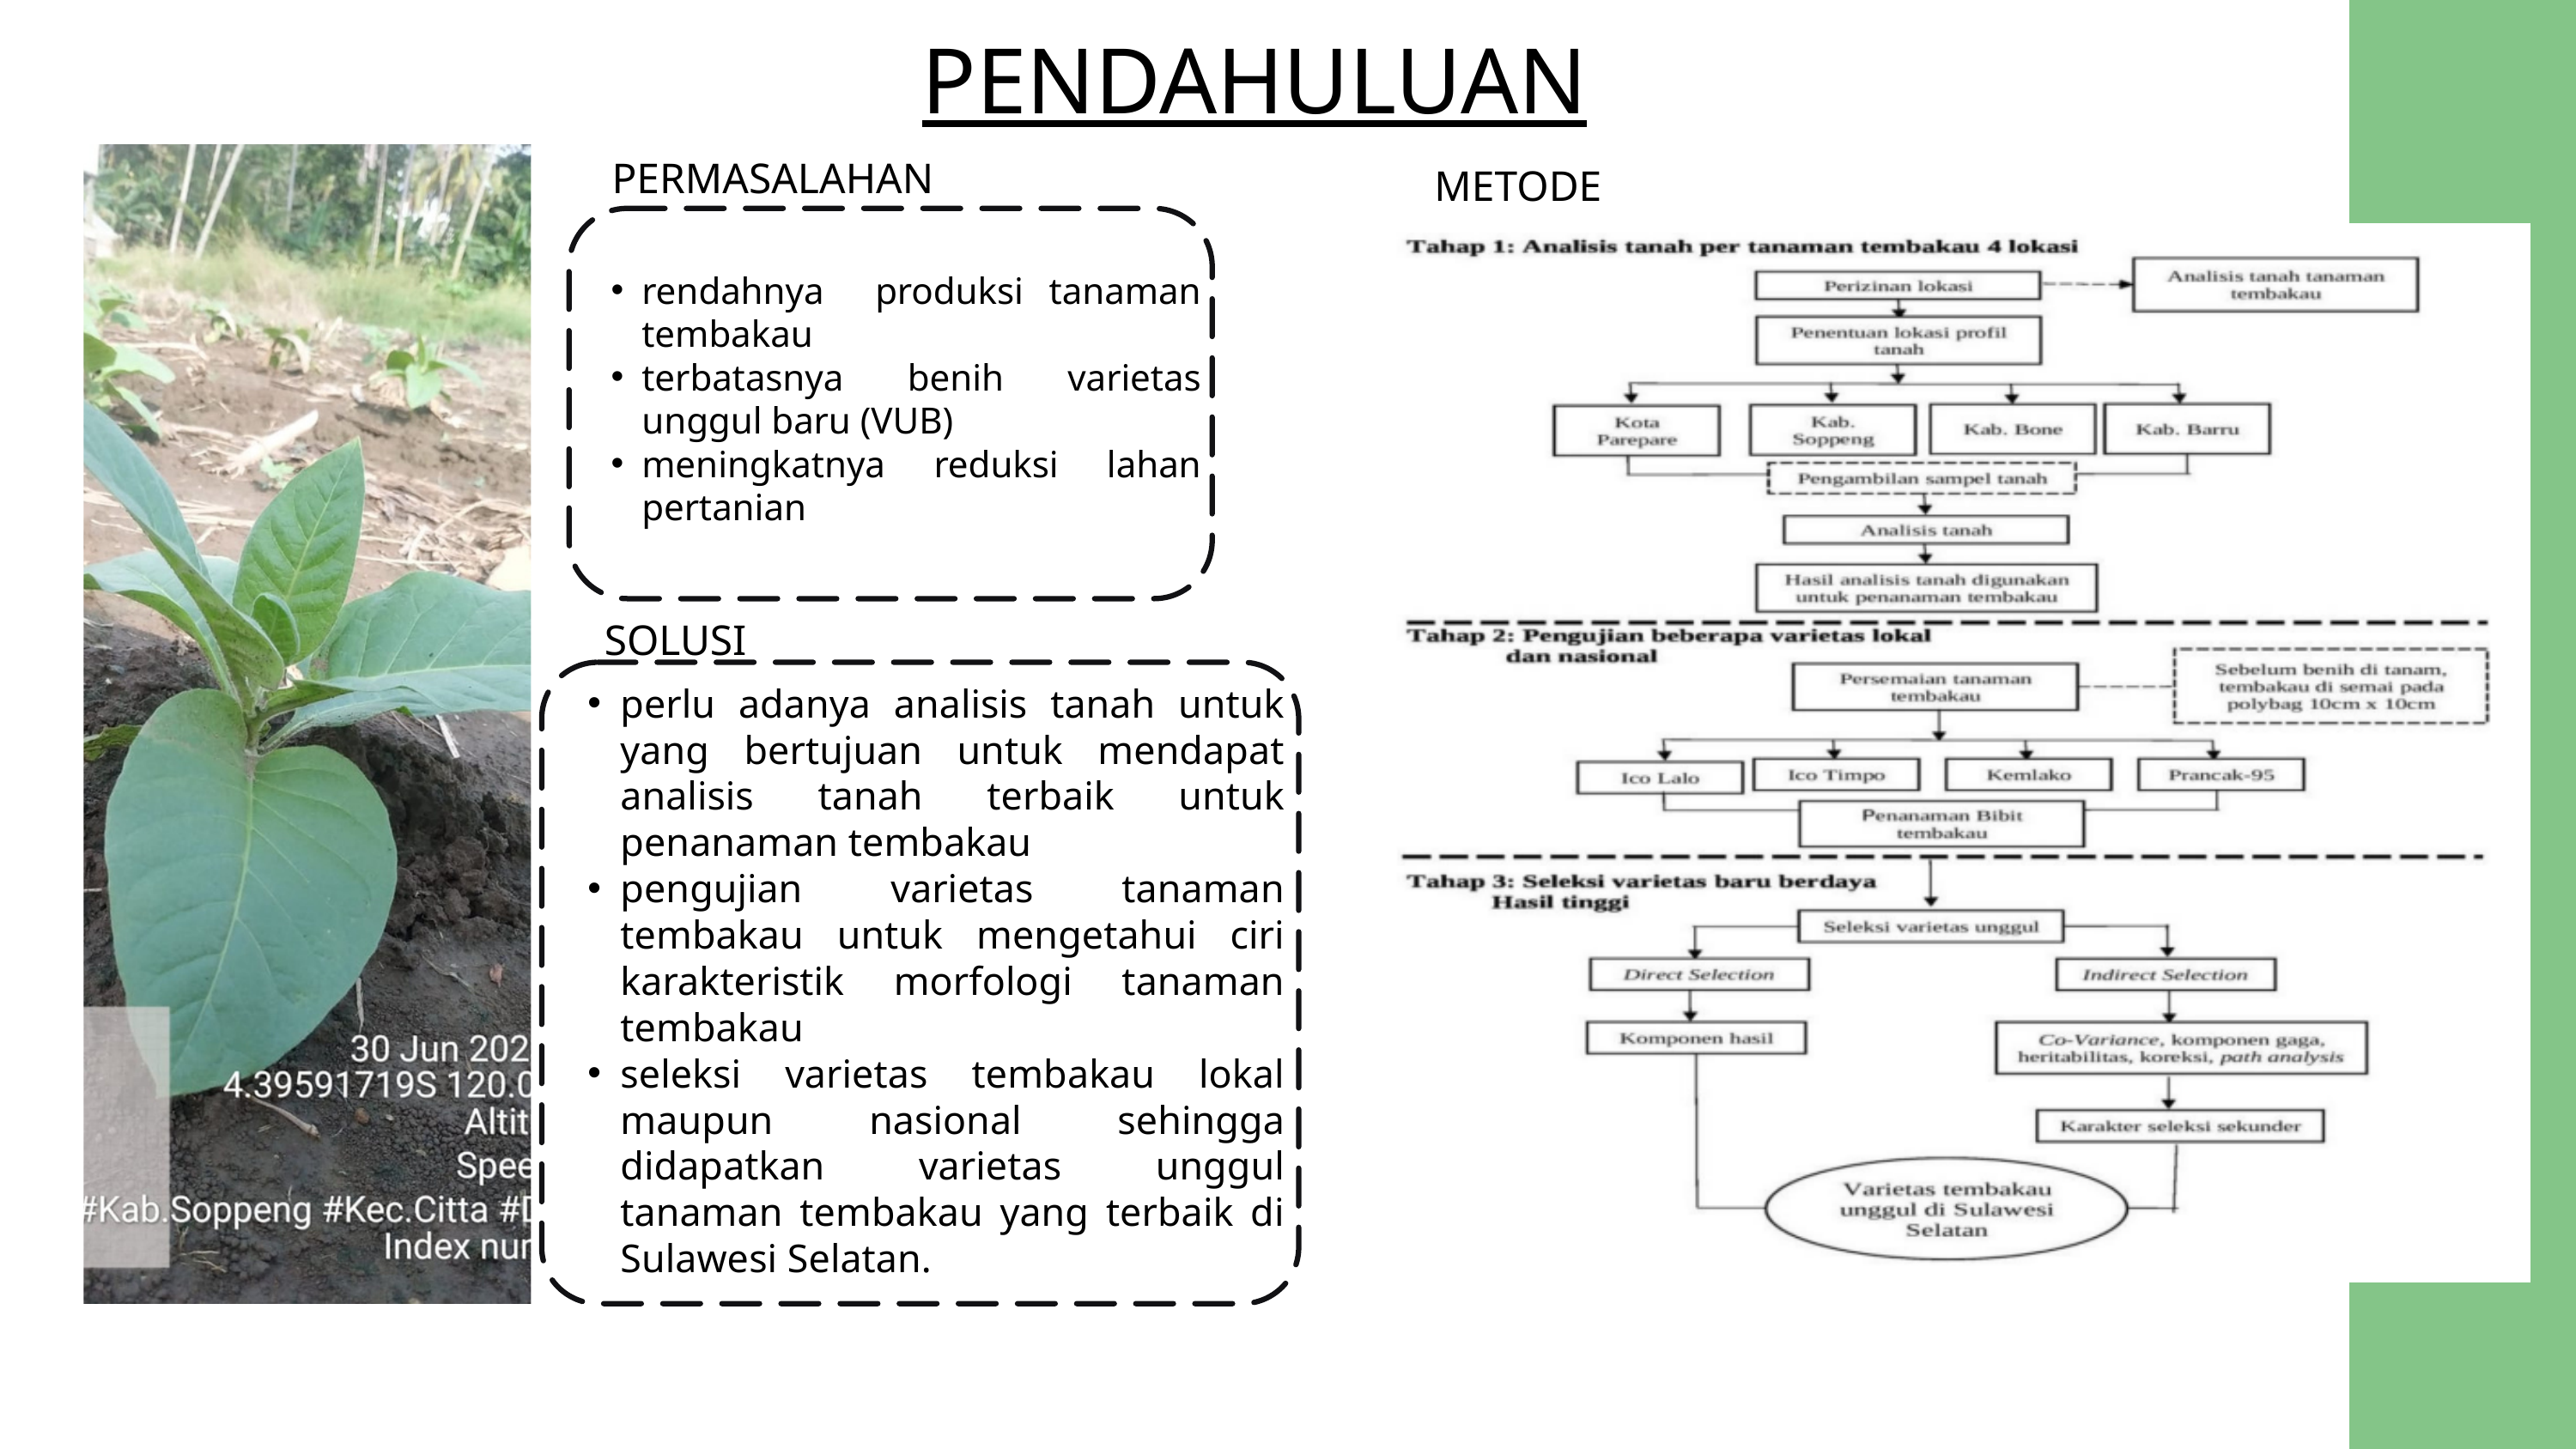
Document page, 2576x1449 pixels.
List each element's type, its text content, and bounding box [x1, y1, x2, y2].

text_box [541, 662, 1299, 1304]
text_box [83, 144, 532, 1304]
text_box METODE [1400, 160, 1636, 209]
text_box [2348, 0, 2576, 1449]
text_box PERMASALAHAN [568, 152, 977, 203]
text_box [1336, 223, 2343, 1282]
text_box PENDAHULUAN [835, 23, 1674, 132]
text_box SOLUSI [596, 614, 755, 660]
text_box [568, 208, 1212, 599]
